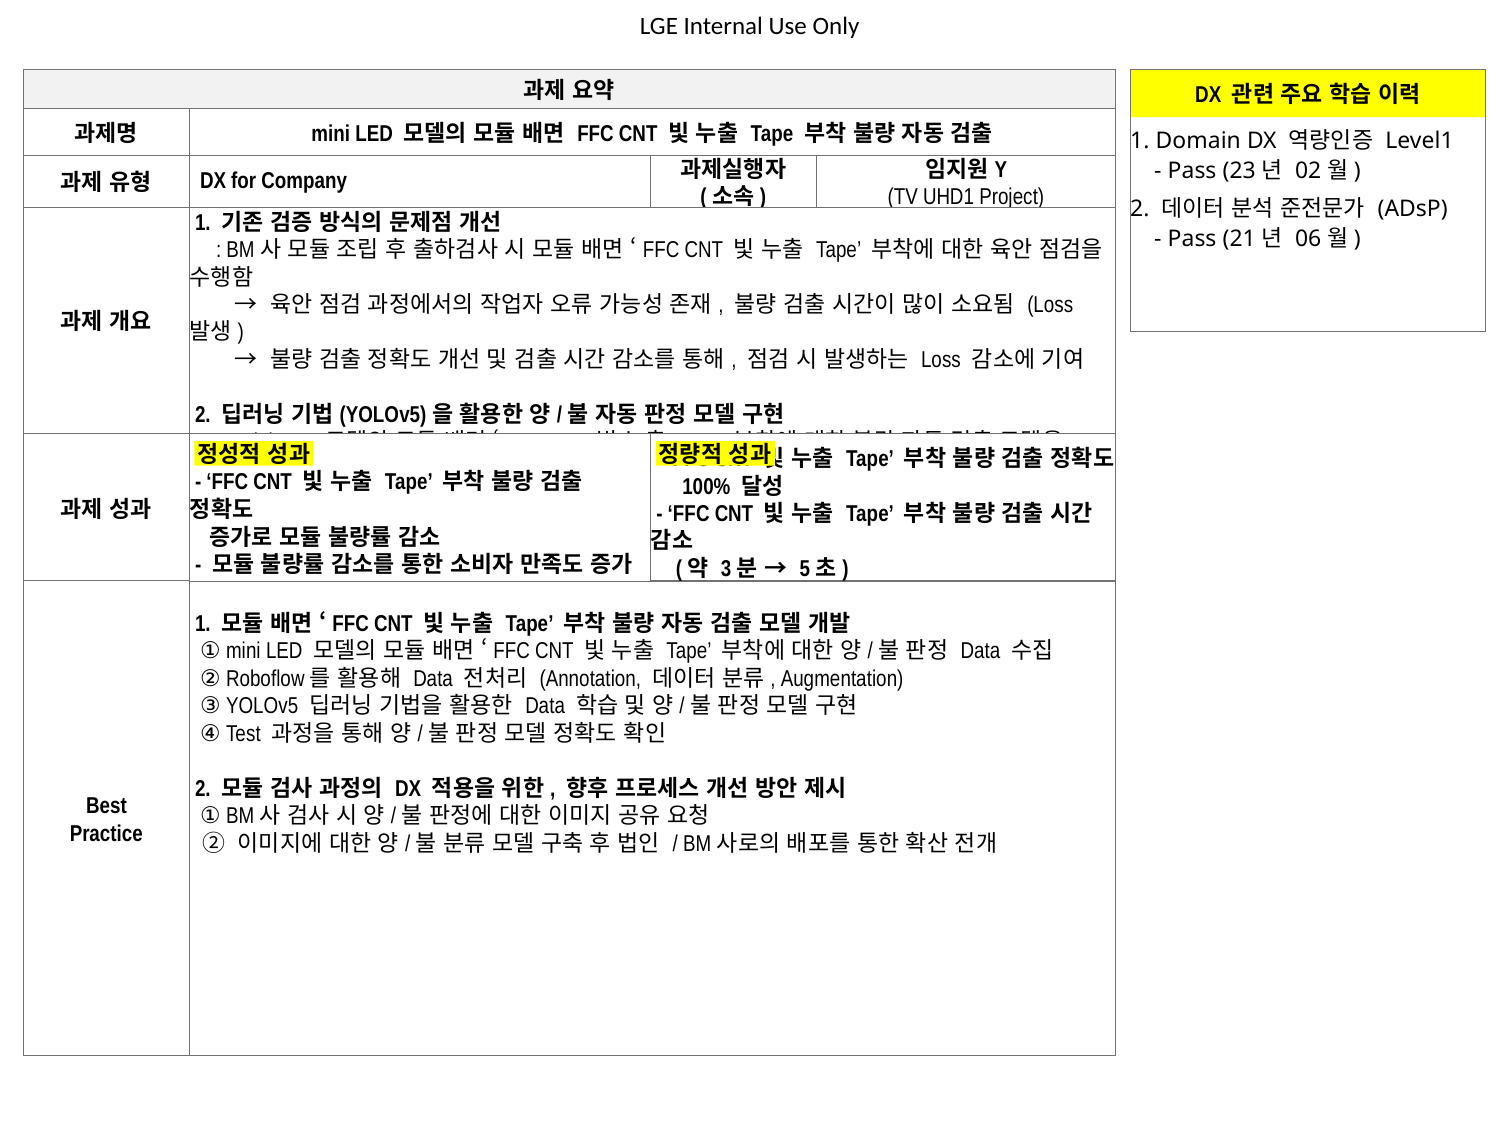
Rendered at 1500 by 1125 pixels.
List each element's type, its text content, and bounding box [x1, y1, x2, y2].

text_box 과제실행자 (소속) [650, 155, 816, 207]
text_box 과제명 [23, 108, 189, 155]
text_box 과제 개요 [23, 208, 189, 433]
text_box 1. 기존 검증 방식의 문제점 개선 : BM사 모듈 조립 후 출하검사 시 모듈 배면 ‘FFC CNT 빛 누출 Tape’ 부착에 대한 육안 점검을 수행함 → 육안 점검 과정에서의 작업자 오류 가능성 존재, 불량 검출 시간이 많이 소요됨 (Loss 발생) → 불량 검출 정확도 개선 및 검출 시간 감소를 통해, 점검 시 발생하는 Loss 감소에 기여 2. 딥러닝 기법(YOLOv5)을 활용한 양/불 자동 판정 모델 구현 : Mini LED 모델의 모듈 배면 ‘FFC CNT 빛 누출 Tape’ 부착에 대한 불량 자동 검출 모델을 구현하여, 기존 대비 불량 검출 정확도를 정량화 및 개선하고 검출 시간을 감소할 수 있도록 함. [189, 207, 1116, 433]
text_box 과제 유형 [23, 155, 190, 208]
text_box 1. Domain DX 역량인증 Level1 - Pass (23년 02월) 2. 데이터 분석 준전문가 (ADsP) - Pass (21년 06월) [1130, 123, 1454, 252]
text_box 임지원Y (TV UHD1 Project) [816, 155, 1116, 207]
text_box 과제 요약 [23, 69, 1116, 108]
text_box 정량적 성과 [655, 441, 775, 466]
text_box 정성적 성과 [194, 441, 314, 466]
text_box mini LED 모델의 모듈 배면 FFC CNT 빛 누출 Tape 부착 불량 자동 검출 [189, 108, 1116, 156]
text_box - ‘FFC CNT 빛 누출 Tape’ 부착 불량 검출 정확도 100% 달성 - ‘FFC CNT 빛 누출 Tape’ 부착 불량 검출 시간 감소 (약 3분 → 5초) [650, 433, 1116, 581]
text_box Best Practice [23, 580, 189, 1049]
text_box DX for Company [200, 170, 639, 189]
text_box Best Practice [23, 1050, 189, 1056]
text_box - ‘FFC CNT 빛 누출 Tape’ 부착 불량 검출 정확도 증가로 모듈 불량률 감소 - 모듈 불량률 감소를 통한 소비자 만족도 증가 [189, 433, 650, 581]
text_box 1. 모듈 배면 ‘FFC CNT 빛 누출 Tape’ 부착 불량 자동 검출 모델 개발 ① mini LED 모델의 모듈 배면 ‘FFC CNT 빛 누출 Tape’ 부착에 대한 양/불 판정 Data 수집 ② Roboflow를 활용해 Data 전처리 (Annotation, 데이터 분류, Augmentation) ③ YOLOv5 딥러닝 기법을 활용한 Data 학습 및 양/불 판정 모델 구현 ④ Test 과정을 통해 양/불 판정 모델 정확도 확인 2. 모듈 검사 과정의 DX 적용을 위한, 향후 프로세스 개선 방안 제시 ① BM사 검사 시 양/불 판정에 대한 이미지 공유 요청 ② 이미지에 대한 양/불 분류 모델 구축 후 법인 / BM사로의 배포를 통한 확산 전개 [189, 581, 1116, 1049]
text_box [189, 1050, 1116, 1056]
text_box [1130, 69, 1486, 332]
text_box 과제 성과 [23, 433, 189, 580]
